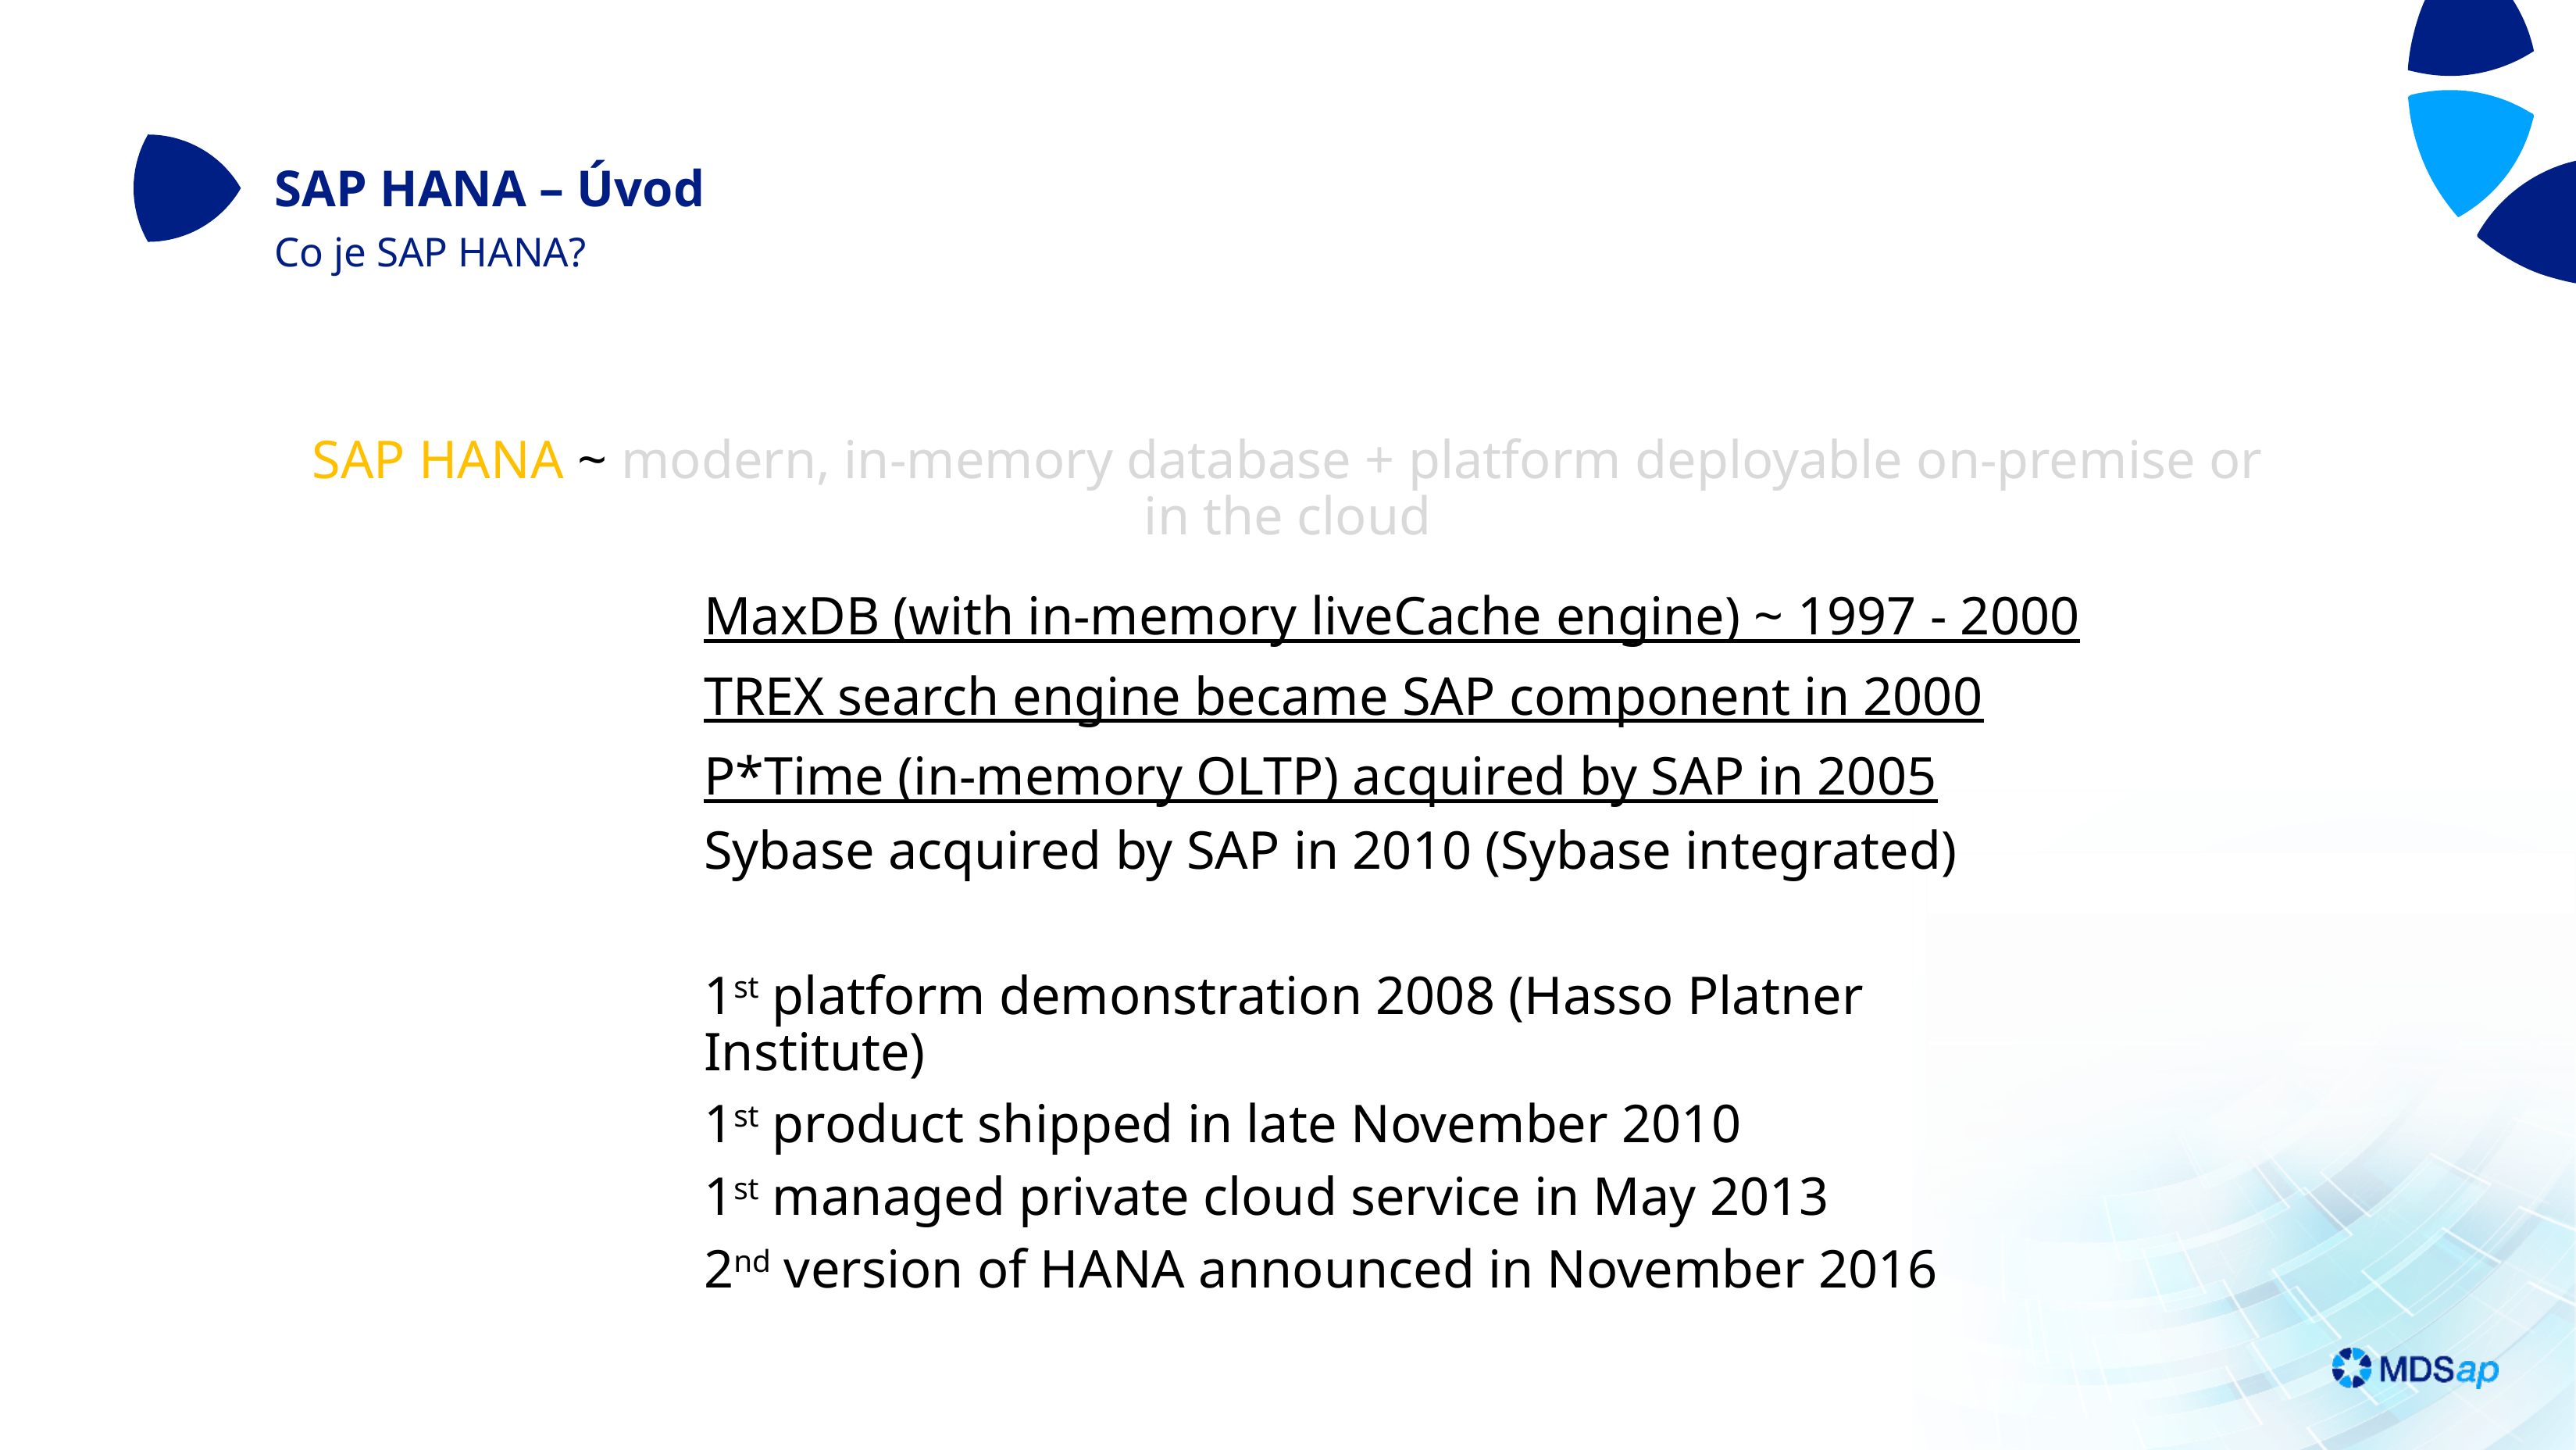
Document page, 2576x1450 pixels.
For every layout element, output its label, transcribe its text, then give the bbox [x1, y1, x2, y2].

text_box SAP HANA ~ modern, in-memory database + platform deployable on-premise or in the cloud [282, 427, 2294, 534]
list SAP HANA – Úvod [262, 158, 2275, 217]
picture [1912, 790, 2576, 1450]
list Co je SAP HANA? [262, 227, 2275, 305]
text_box MaxDB (with in-memory liveCache engine) ~ 1997 - 2000 TREX search engine became SAP component in 2000 P*Time (in-memory OLTP) acquired by SAP in 2005 Sybase acquired by SAP in 2010 (Sybase integrated) 1st platform demonstration 2008 (Hasso Platner Institute) 1st product shipped in late November 2010 1st managed private cloud service in May 2013 2nd version of HANA announced in November 2016 [692, 578, 2108, 1233]
